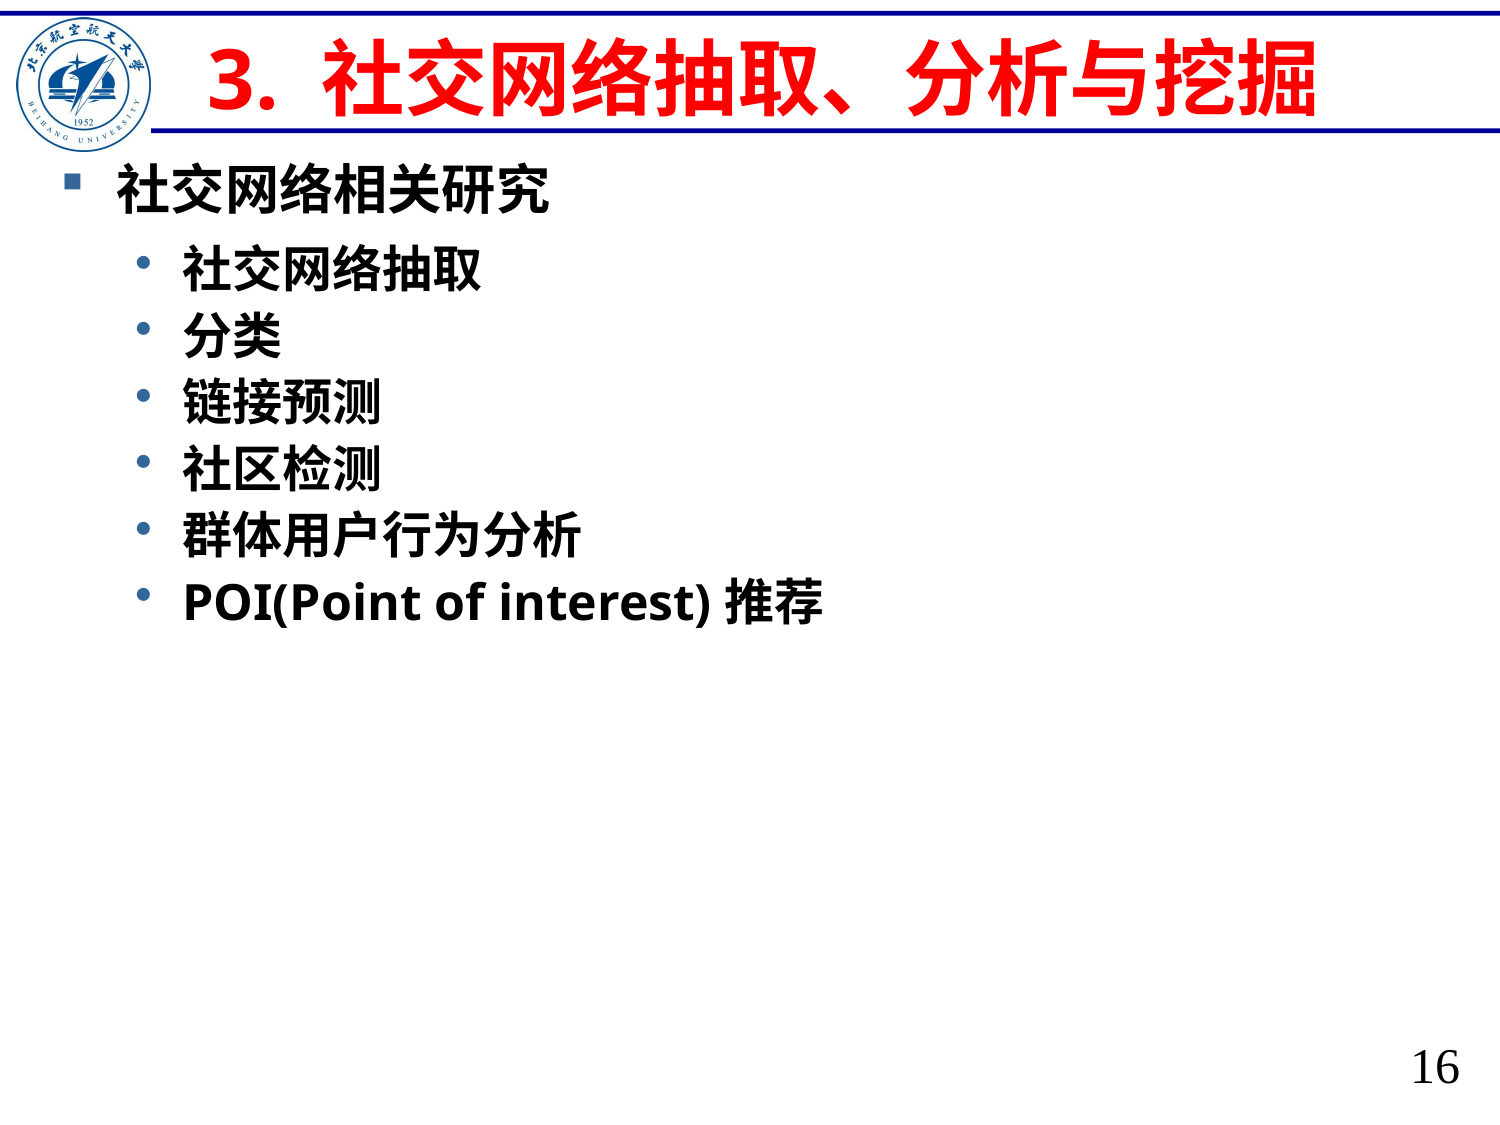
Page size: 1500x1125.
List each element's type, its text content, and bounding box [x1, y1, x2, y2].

list 社交网络相关研究 社交网络抽取 分类 链接预测 社区检测 群体用户行为分析 POI(Point of interest)推荐 [45, 155, 1455, 1093]
picture [16, 17, 151, 152]
title 3. 社交网络抽取、分析与挖掘 [192, 32, 1415, 120]
